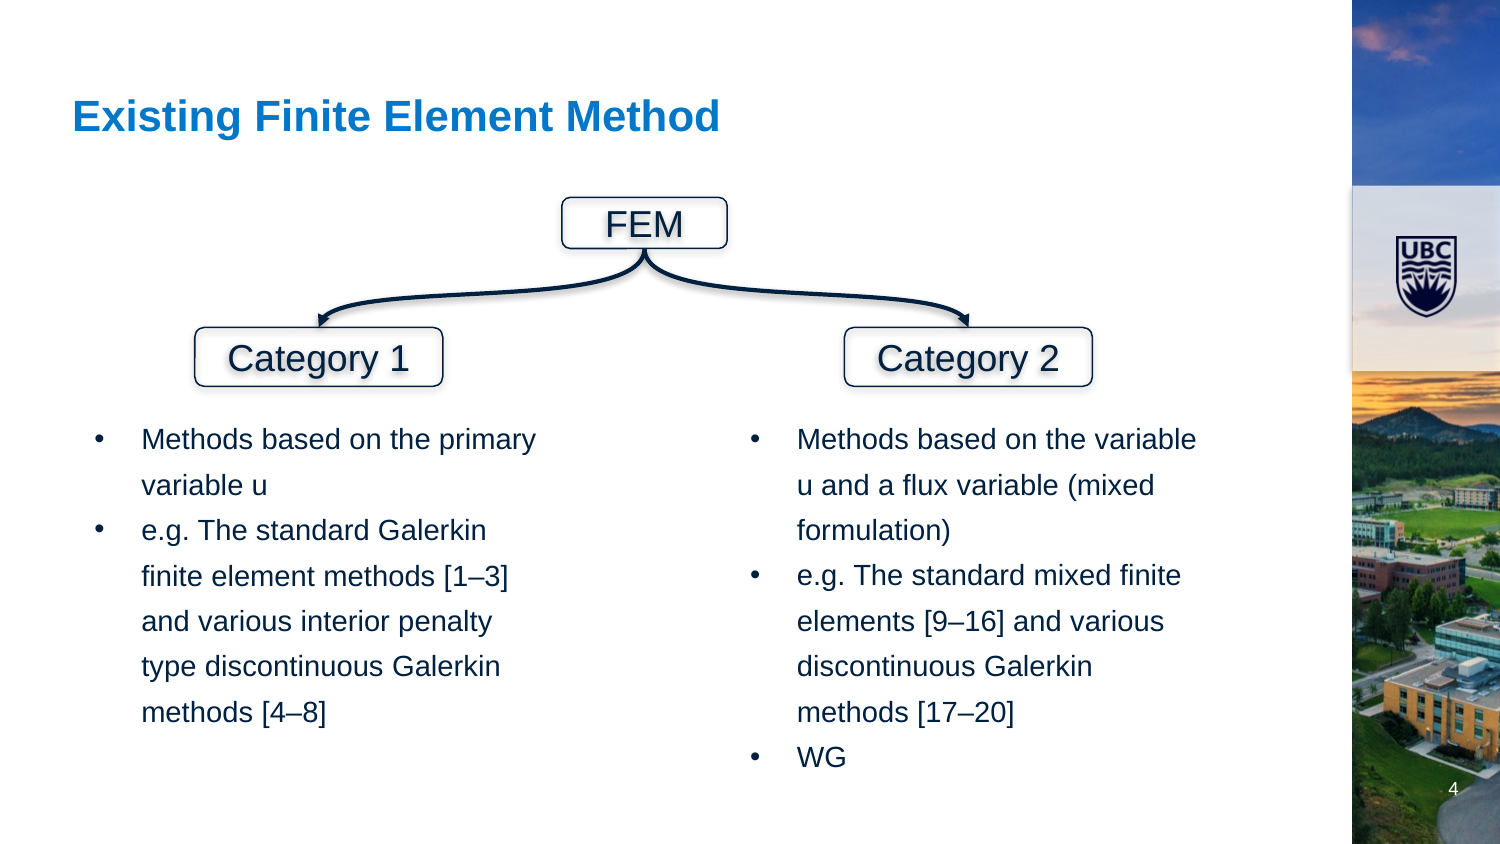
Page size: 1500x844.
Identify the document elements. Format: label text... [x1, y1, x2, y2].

picture [1396, 236, 1457, 318]
text_box FEM [561, 196, 728, 250]
picture [1352, 372, 1500, 844]
text_box Category 1 [193, 326, 437, 388]
list Methods based on the primary variable u e.g. The standard Galerkin finite element methods [1–3] and various interior penalty type discontinuous Galerkin methods [4–8] [94, 410, 544, 844]
title Existing Finite Element Method [71, 67, 1329, 170]
picture [1352, 0, 1500, 185]
text_box Category 2 [851, 326, 1094, 388]
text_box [442, 124, 522, 451]
text_box Methods based on the variable u and a flux variable (mixed formulation) e.g. The standard mixed finite elements [9–16] and various discontinuous Galerkin methods [17–20] WG [750, 410, 1210, 844]
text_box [766, 125, 847, 451]
